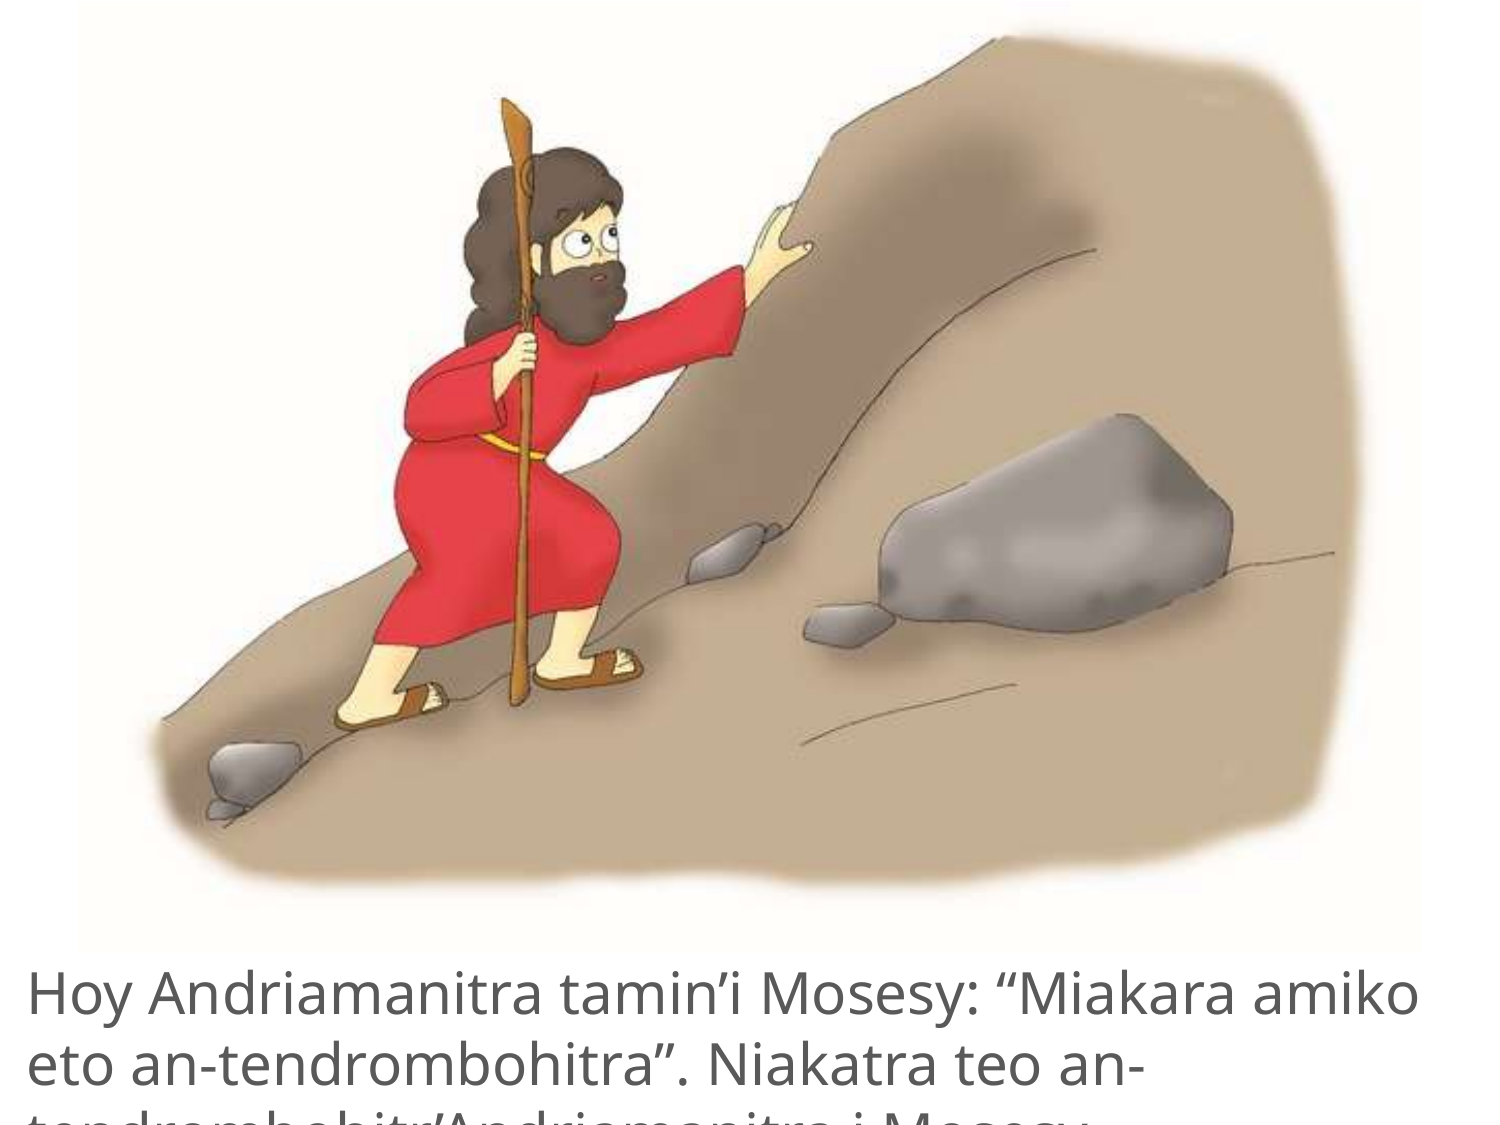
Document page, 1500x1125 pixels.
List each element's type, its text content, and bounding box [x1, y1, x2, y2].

picture [78, 0, 1422, 953]
text_box Hoy Andriamanitra tamin’i Mosesy: “Miakara amiko eto an-tendrombohitra”. Niakatra teo an-tendrombohitr’Andriamanitra i Mosesy. [11, 949, 1483, 1125]
